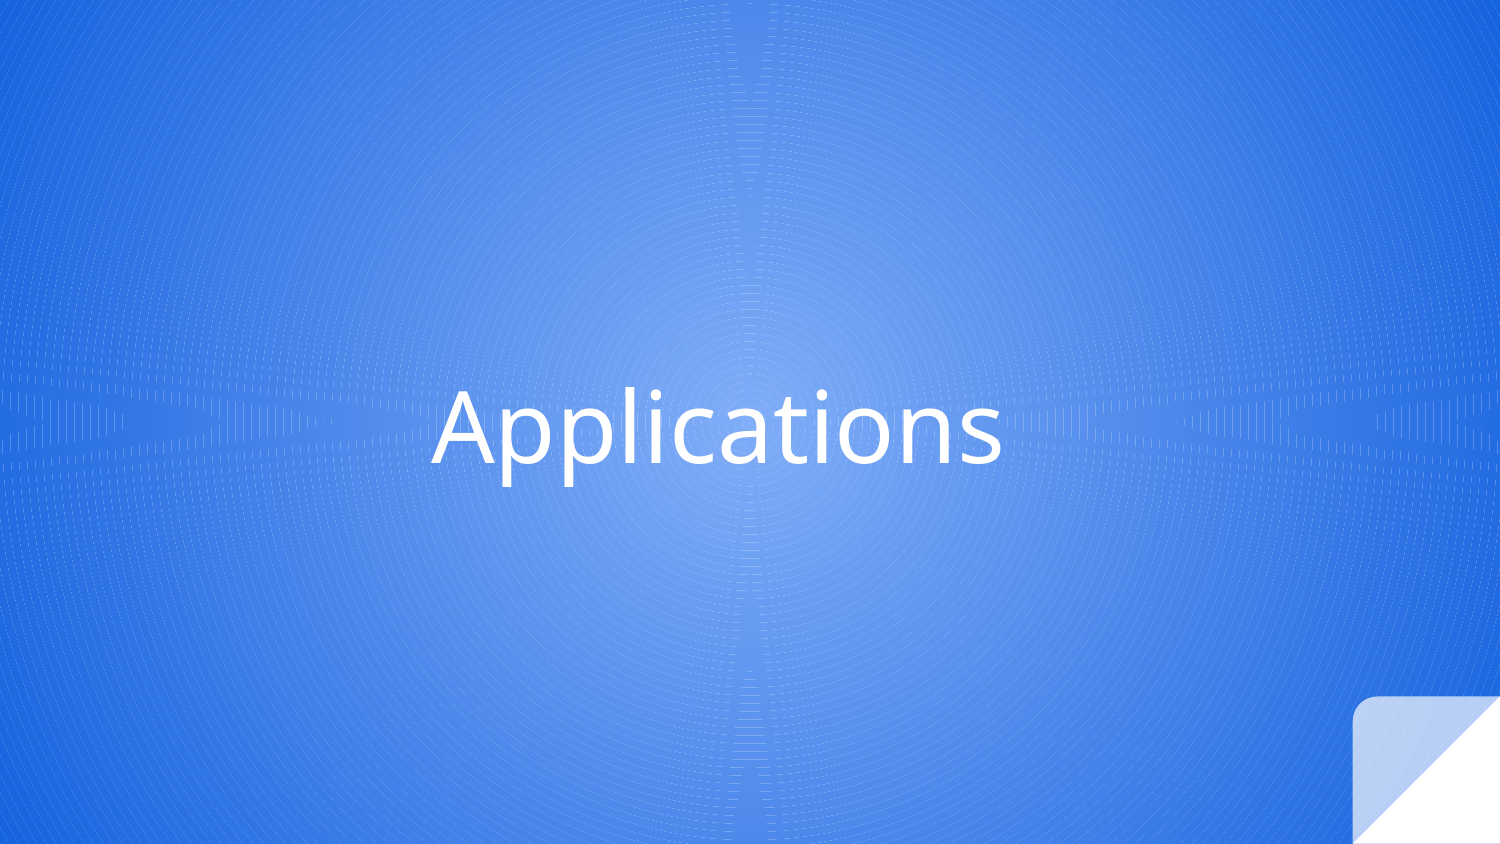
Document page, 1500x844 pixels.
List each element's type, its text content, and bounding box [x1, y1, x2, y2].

title Applications [416, 345, 1084, 499]
